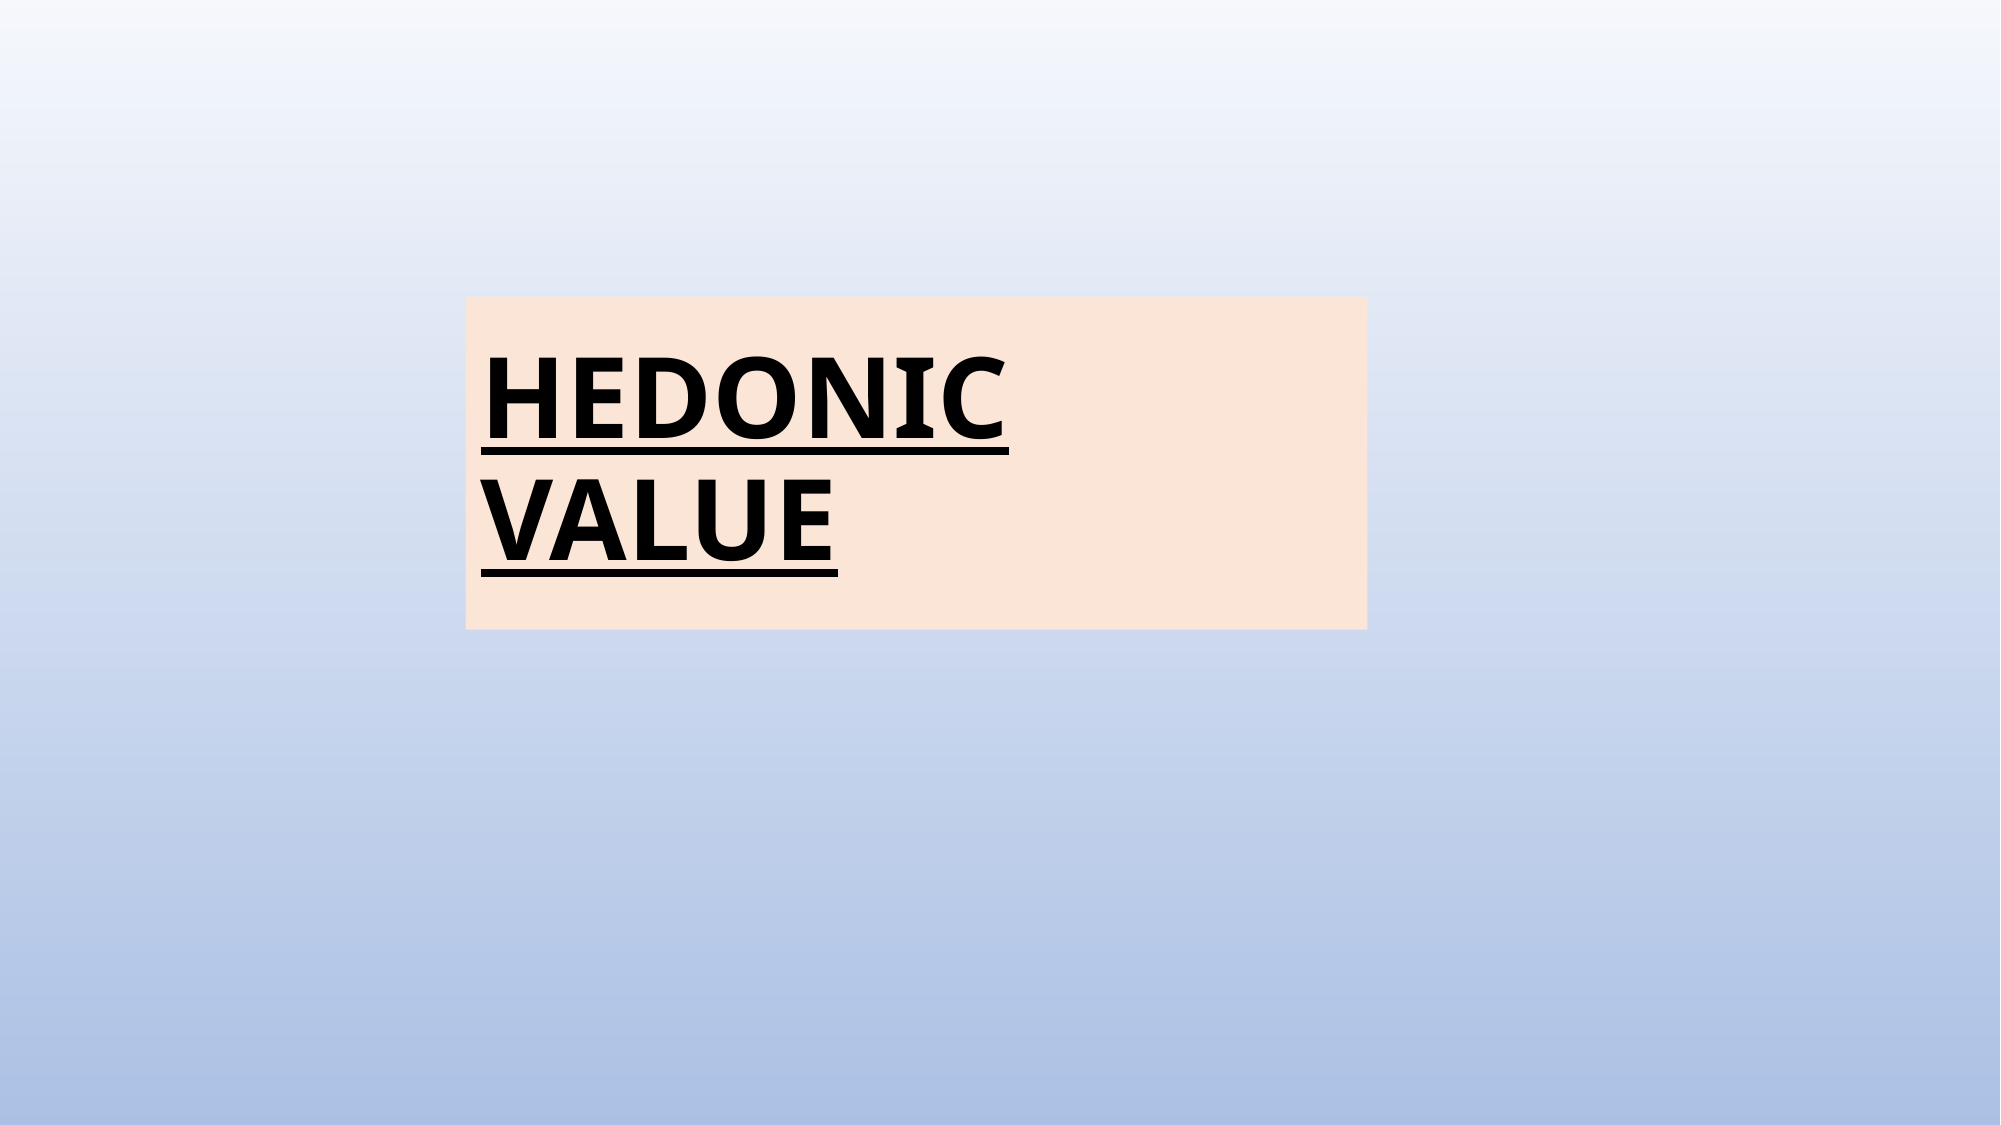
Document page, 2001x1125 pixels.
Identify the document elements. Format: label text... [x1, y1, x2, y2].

title HEDONIC VALUE [465, 296, 1368, 630]
